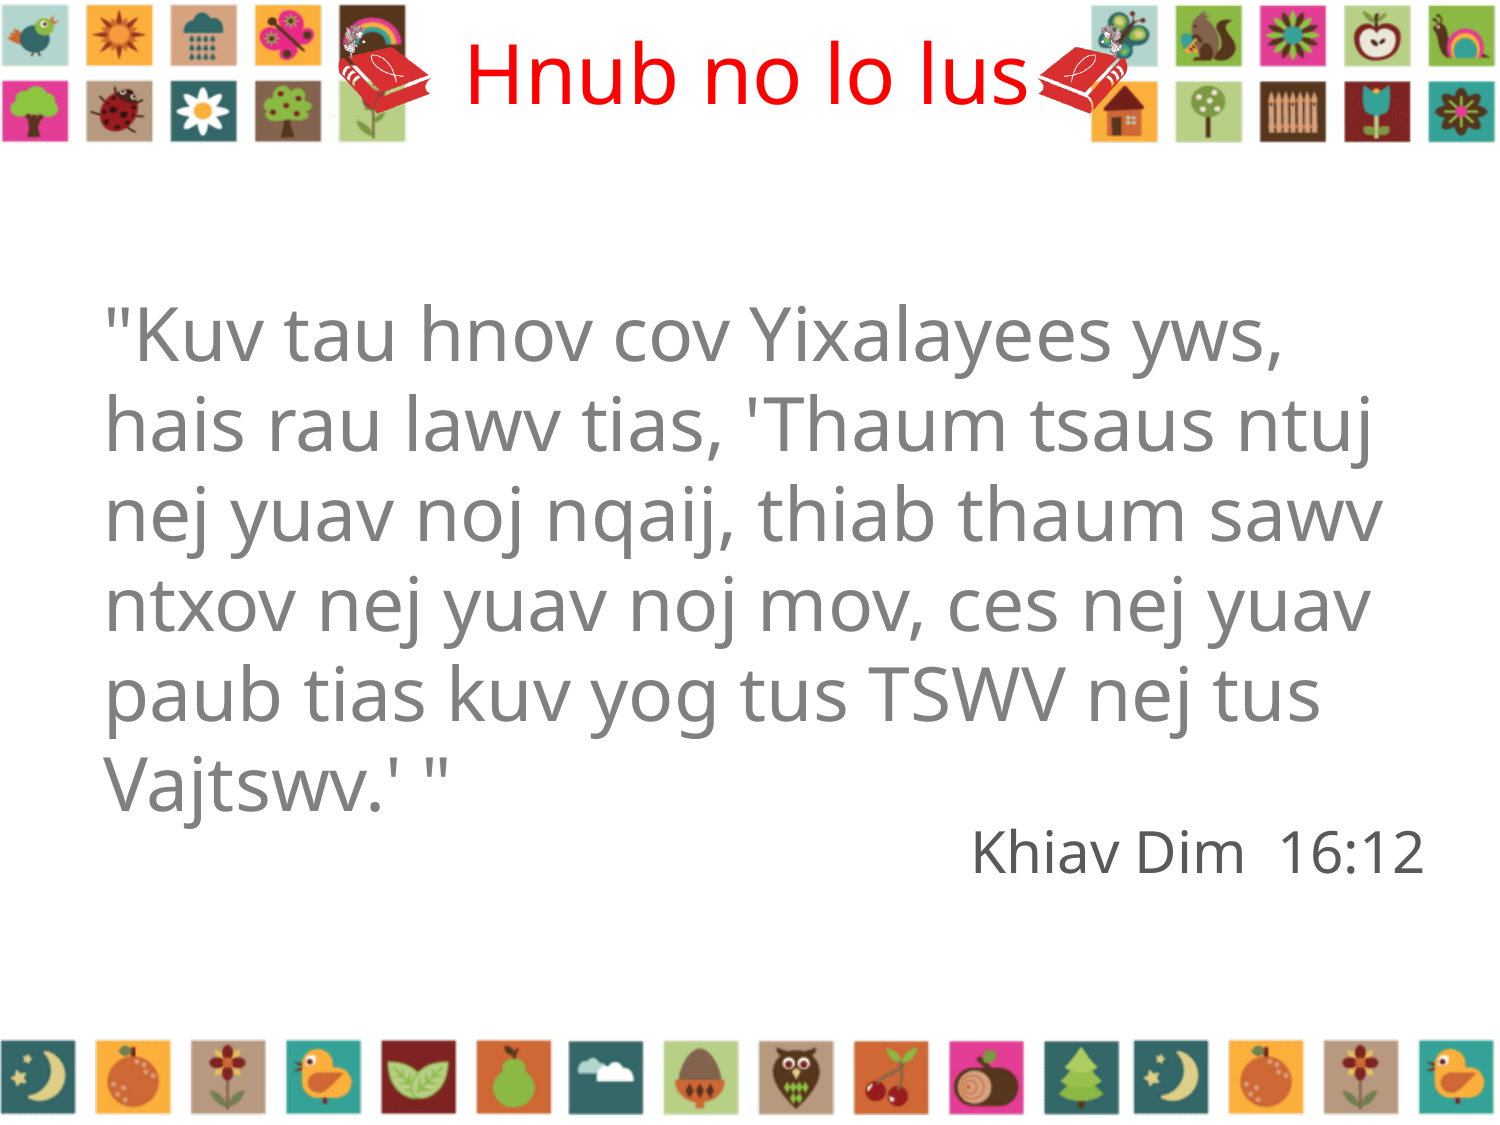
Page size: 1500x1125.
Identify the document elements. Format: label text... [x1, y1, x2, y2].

text_box Hnub no lo lus [425, 13, 1078, 129]
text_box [0, 1028, 1500, 1118]
picture [1005, 3, 1500, 150]
picture [0, 3, 463, 150]
text_box Khiav Dim 16:12 [808, 807, 1441, 893]
text_box "Kuv tau hnov cov Yixalayees yws, hais rau lawv tias, 'Thaum tsaus ntuj nej yuav noj nqaij, thiab thaum sawv ntxov nej yuav noj mov, ces nej yuav paub tias kuv yog tus TSWV nej tus Vajtswv.' " [88, 278, 1436, 834]
